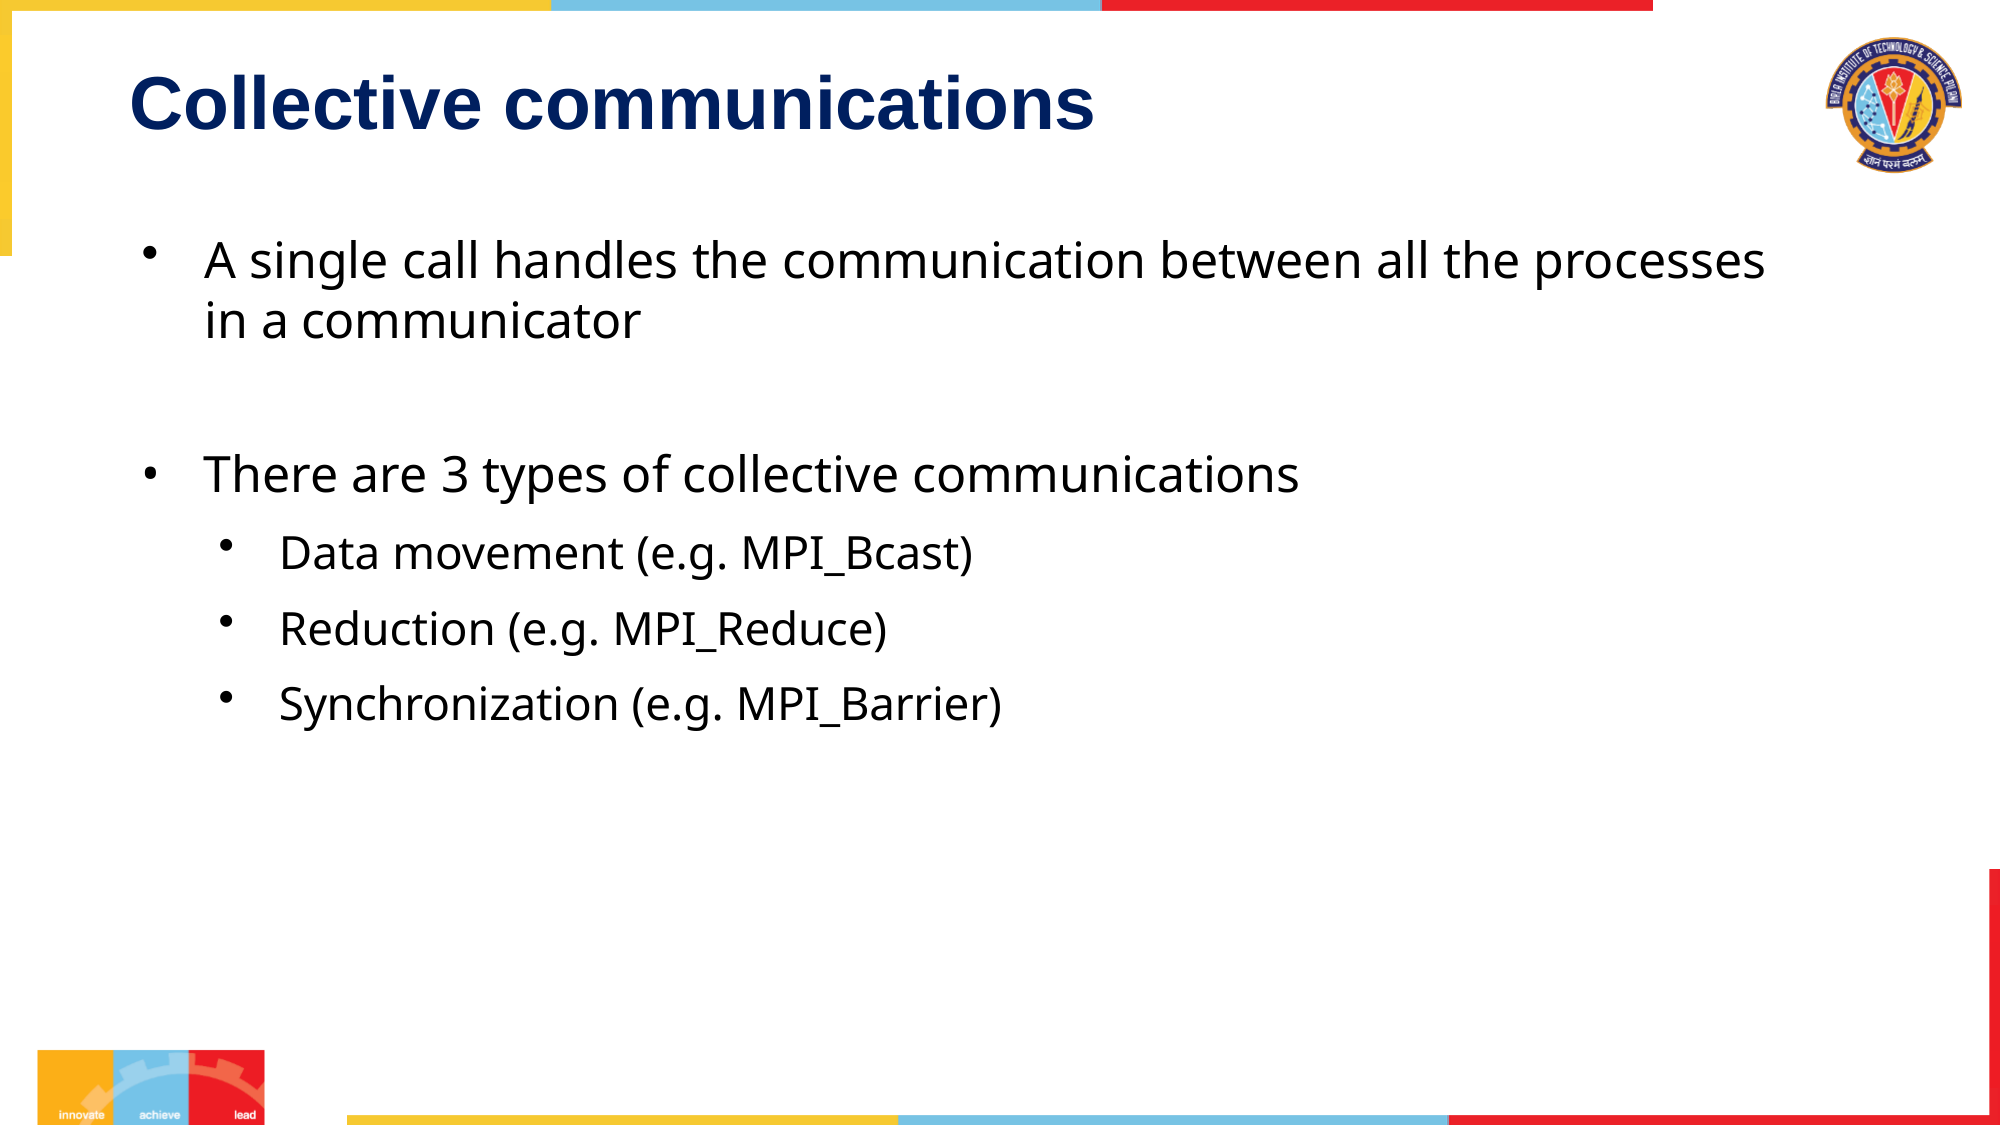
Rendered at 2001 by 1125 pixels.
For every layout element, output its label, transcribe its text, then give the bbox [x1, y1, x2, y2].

title Collective communications [127, 52, 1873, 243]
text_box A single call handles the communication between all the processes in a communicator There are 3 types of collective communications Data movement (e.g. MPI_Bcast) Reduction (e.g. MPI_Reduce) Synchronization (e.g. MPI_Barrier) [139, 226, 1783, 730]
picture [0, 0, 1653, 256]
picture [347, 869, 2000, 1125]
picture [37, 1049, 265, 1125]
picture [1825, 37, 1962, 174]
